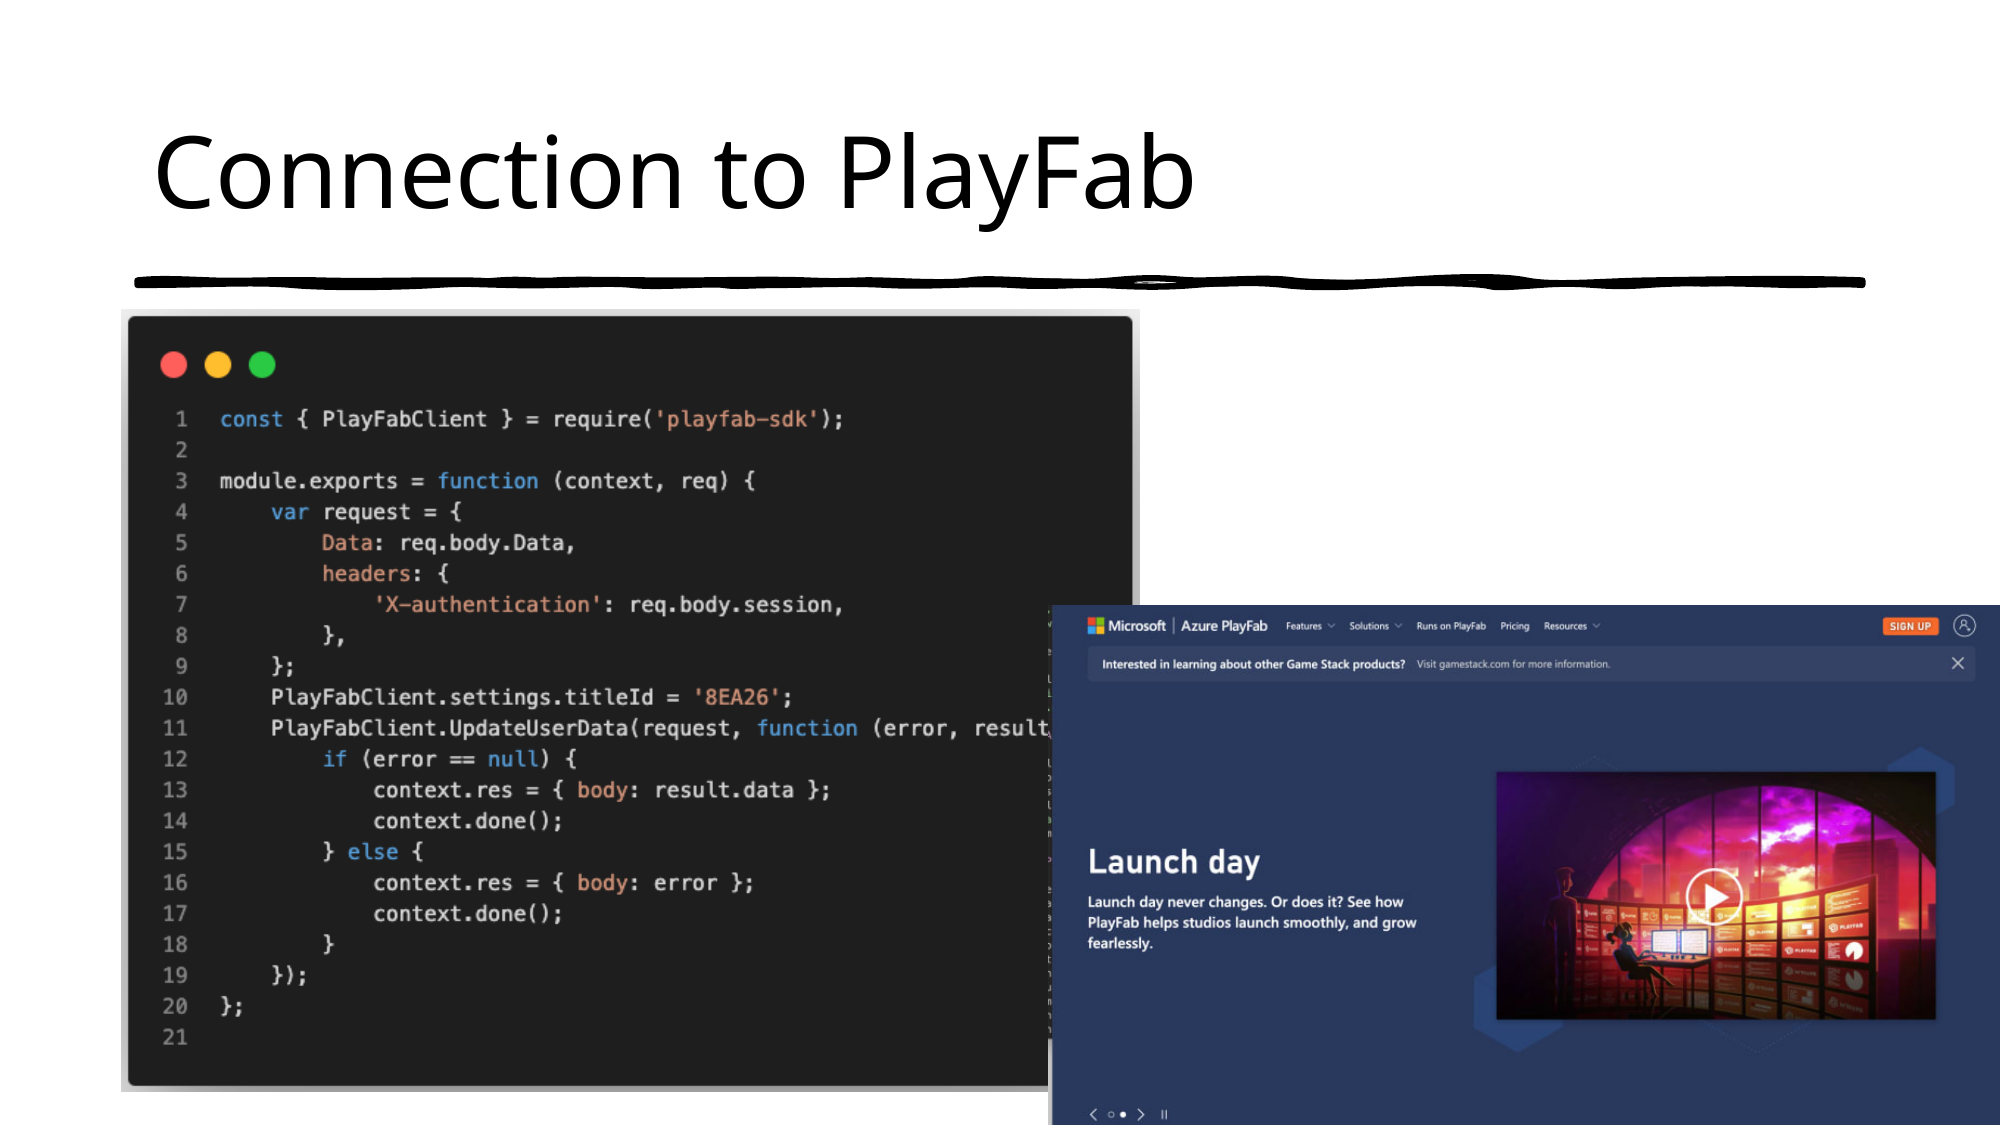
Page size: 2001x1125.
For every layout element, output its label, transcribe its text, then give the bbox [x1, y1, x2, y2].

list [121, 309, 1140, 1092]
picture [1047, 605, 2000, 1125]
title Connection to PlayFab [137, 59, 1863, 278]
